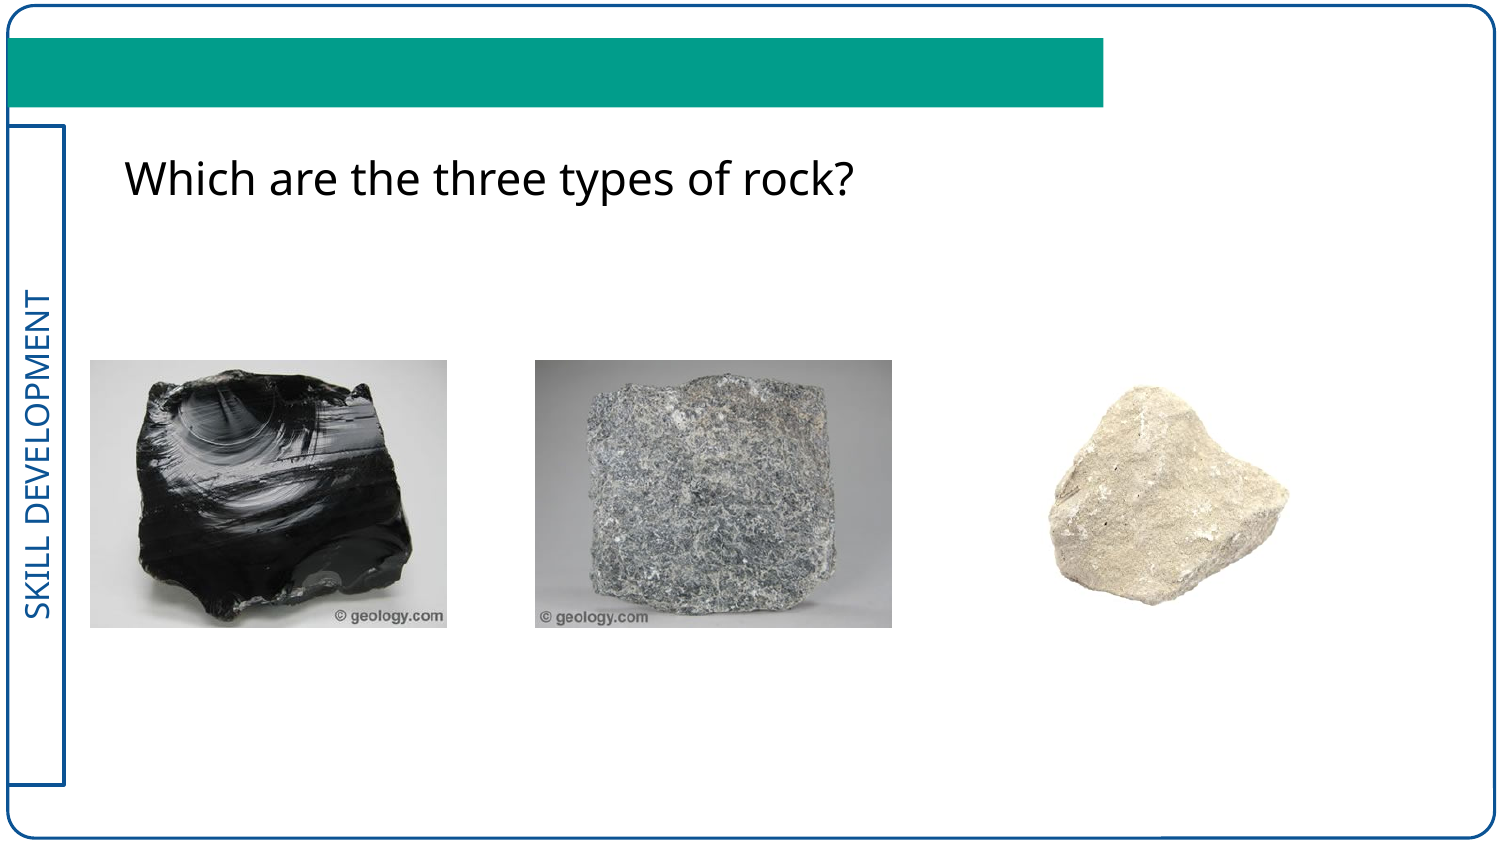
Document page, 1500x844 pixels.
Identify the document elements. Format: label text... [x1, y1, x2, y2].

picture [535, 360, 892, 628]
picture [90, 360, 447, 628]
picture [1000, 360, 1317, 628]
list Which are the three types of rock? [90, 125, 1104, 807]
